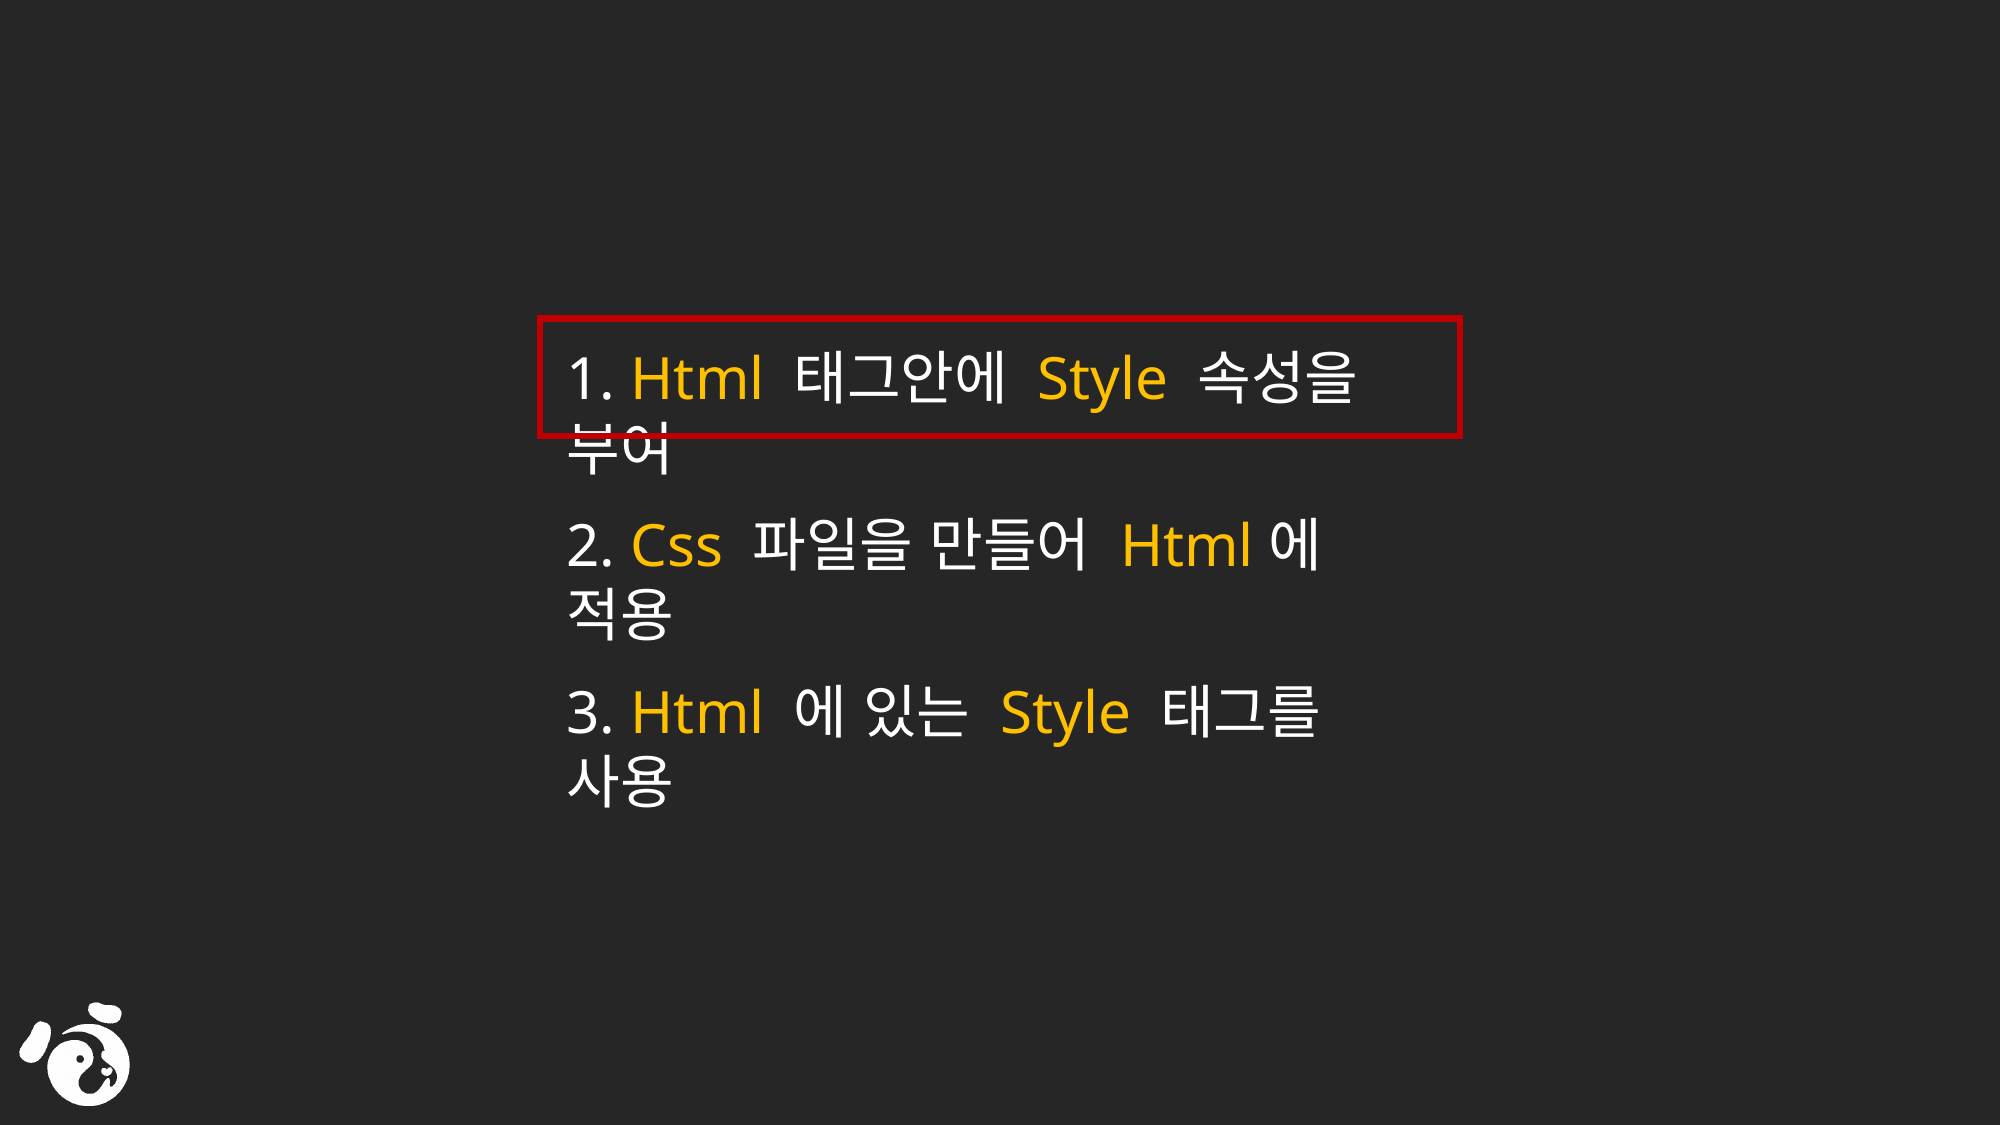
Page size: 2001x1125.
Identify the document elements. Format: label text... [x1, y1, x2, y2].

text_box 3. Html 에 있는 Style 태그를 사용 [551, 667, 1448, 823]
text_box 2. Css 파일을 만들어 Html에 적용 [551, 500, 1448, 656]
text_box 1. Html 태그안에 Style 속성을 부여 [551, 437, 1448, 490]
picture [13, 994, 141, 1115]
text_box [539, 317, 1461, 437]
